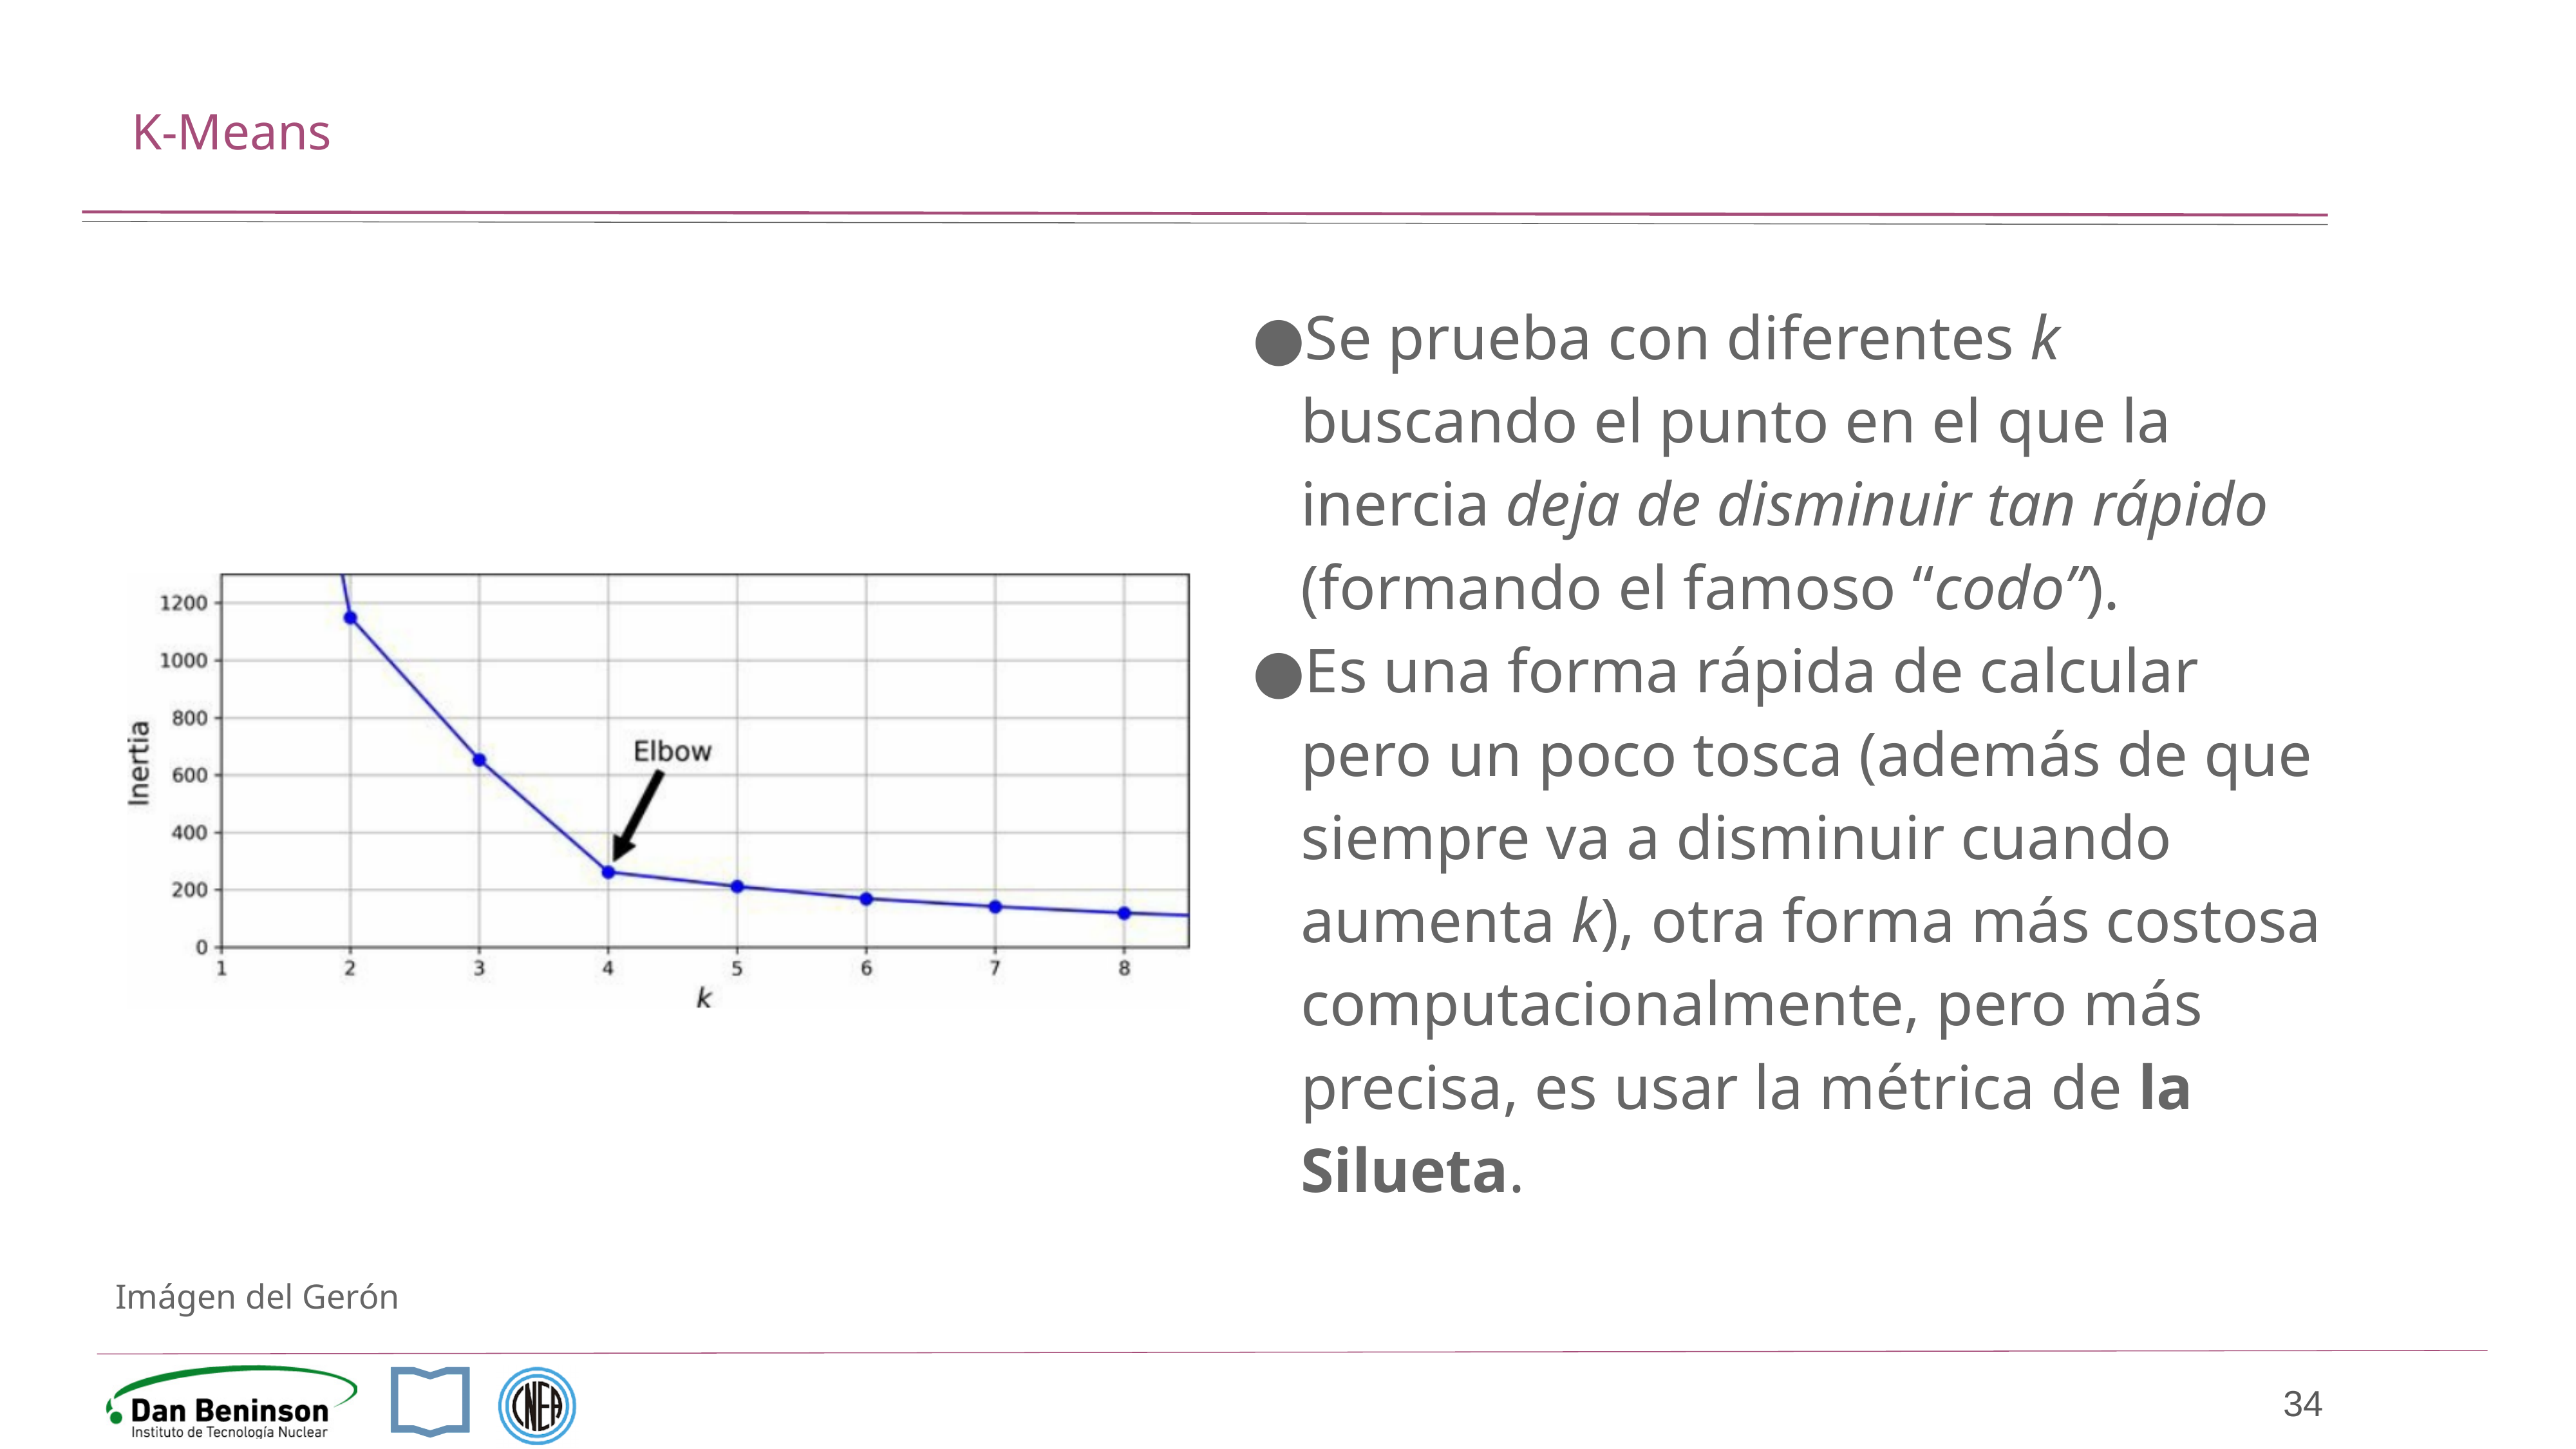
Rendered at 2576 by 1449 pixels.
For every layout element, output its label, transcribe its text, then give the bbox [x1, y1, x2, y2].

text_box Se prueba con diferentes k buscando el punto en el que la inercia deja de disminuir tan rápido (formando el famoso “codo”). Es una forma rápida de calcular pero un poco tosca (además de que siempre va a disminuir cuando aumenta k), otra forma más costosa computacionalmente, pero más precisa, es usar la métrica de la Silueta. [1243, 278, 2352, 1298]
picture [496, 1365, 579, 1448]
picture [108, 551, 1196, 1018]
title K-Means [106, 74, 2352, 186]
text_box Imágen del Gerón [106, 1260, 529, 1326]
picture [106, 1365, 357, 1439]
picture [389, 1365, 473, 1439]
